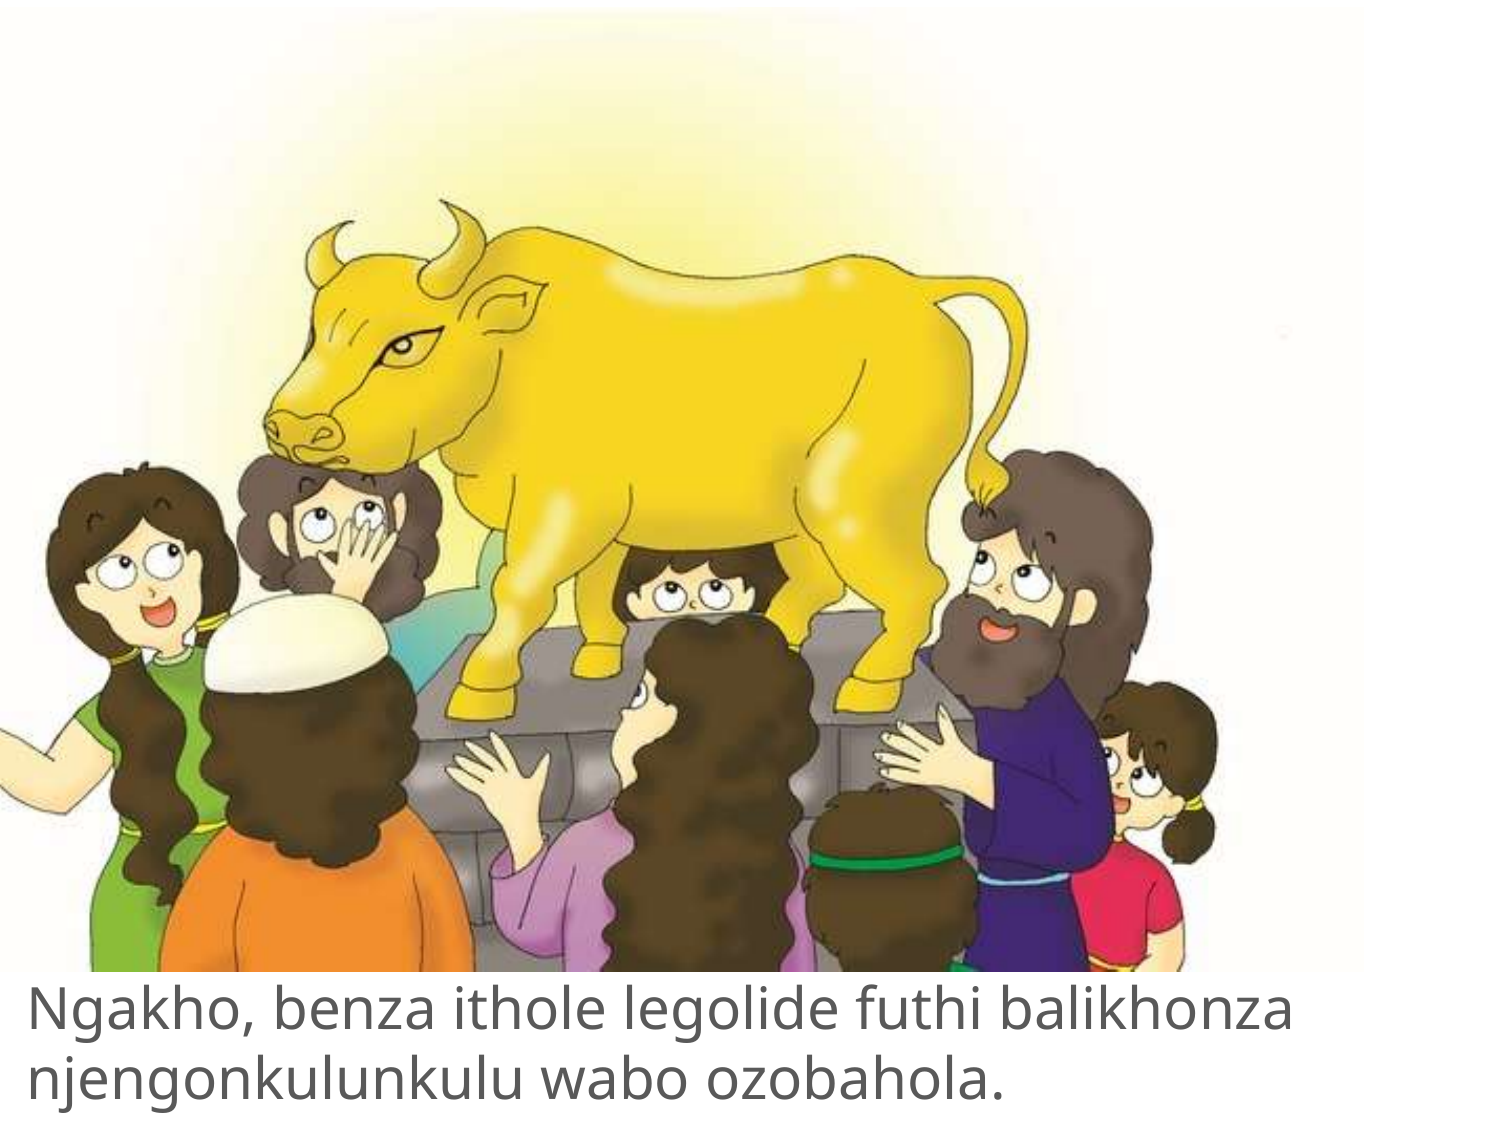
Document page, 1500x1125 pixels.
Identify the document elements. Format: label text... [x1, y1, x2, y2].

text_box Ngakho, benza ithole legolide futhi balikhonza njengonkulunkulu wabo ozobahola. [11, 964, 1483, 1119]
picture [0, 6, 1364, 972]
